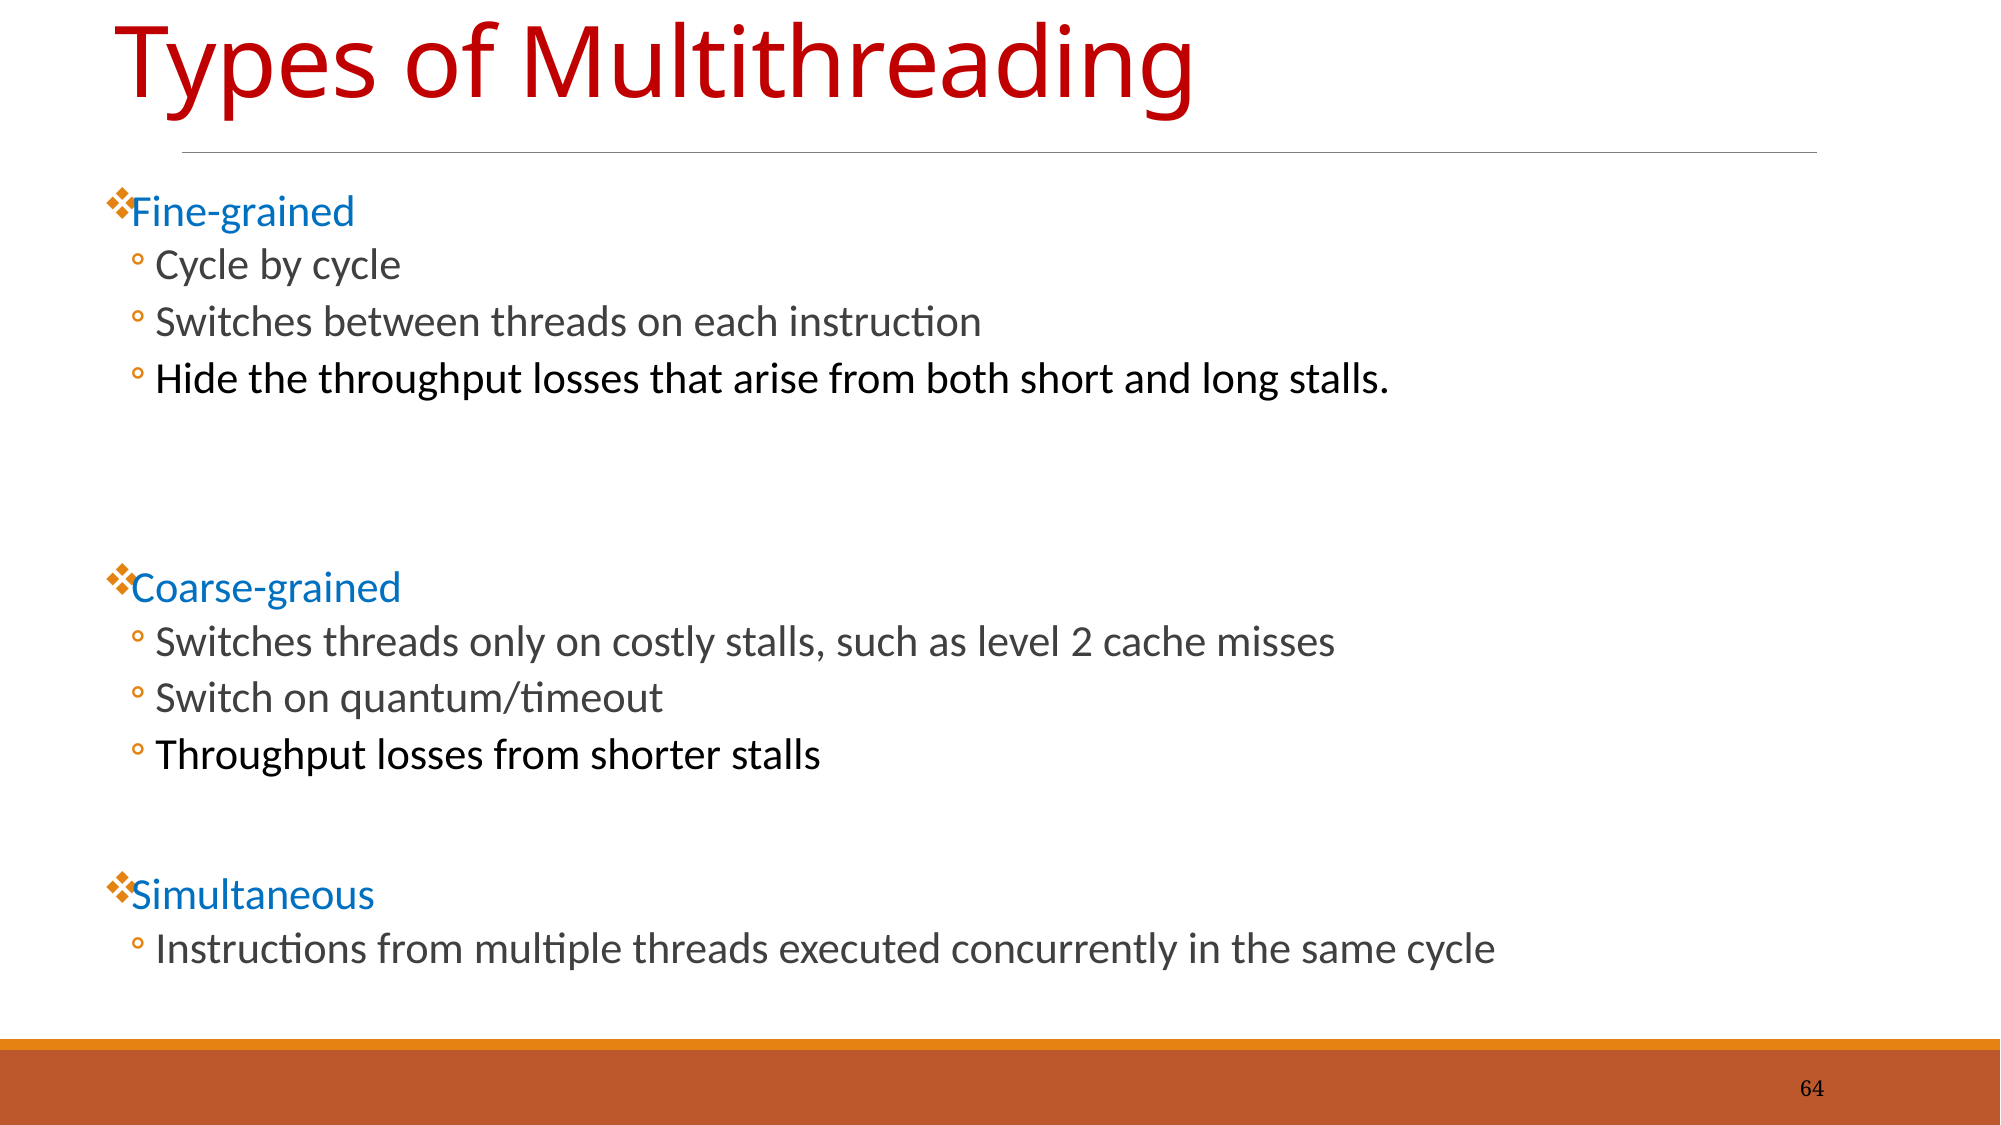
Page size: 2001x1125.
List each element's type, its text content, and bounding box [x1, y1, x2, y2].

list Fine-grained Cycle by cycle Switches between threads on each instruction Hide the throughput losses that arise from both short and long stalls. Coarse-grained Switches threads only on costly stalls, such as level 2 cache misses Switch on quantum/timeout Throughput losses from shorter stalls Simultaneous Instructions from multiple threads executed concurrently in the same cycle [102, 180, 1928, 989]
slide_number 64 [1624, 1059, 1840, 1120]
title Types of Multithreading [99, 8, 1900, 125]
